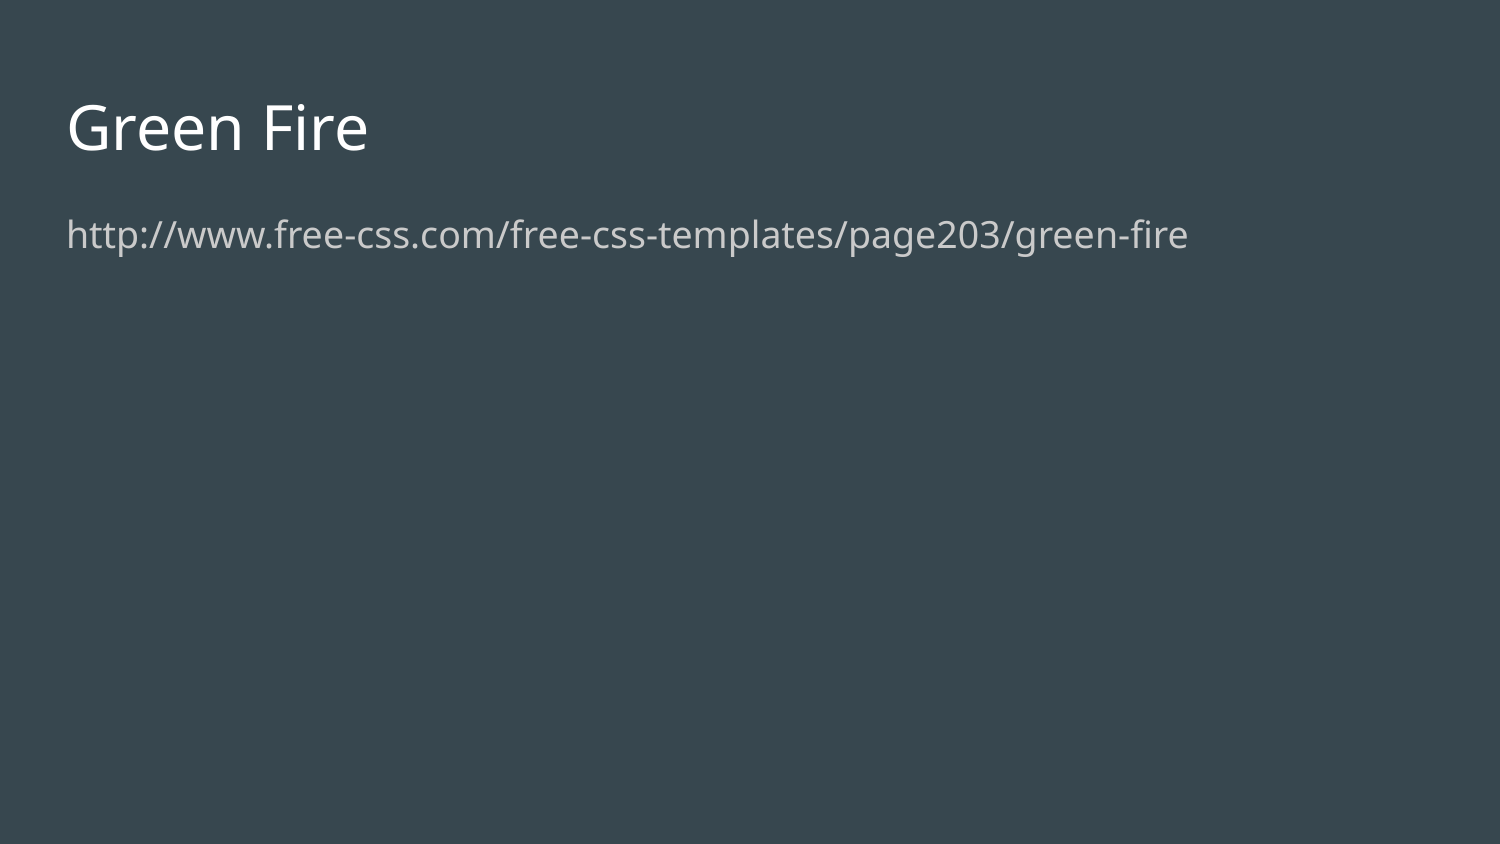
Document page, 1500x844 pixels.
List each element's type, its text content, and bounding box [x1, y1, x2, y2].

list http://www.free-css.com/free-css-templates/page203/green-fire [51, 189, 1449, 750]
title Green Fire [51, 72, 1449, 167]
